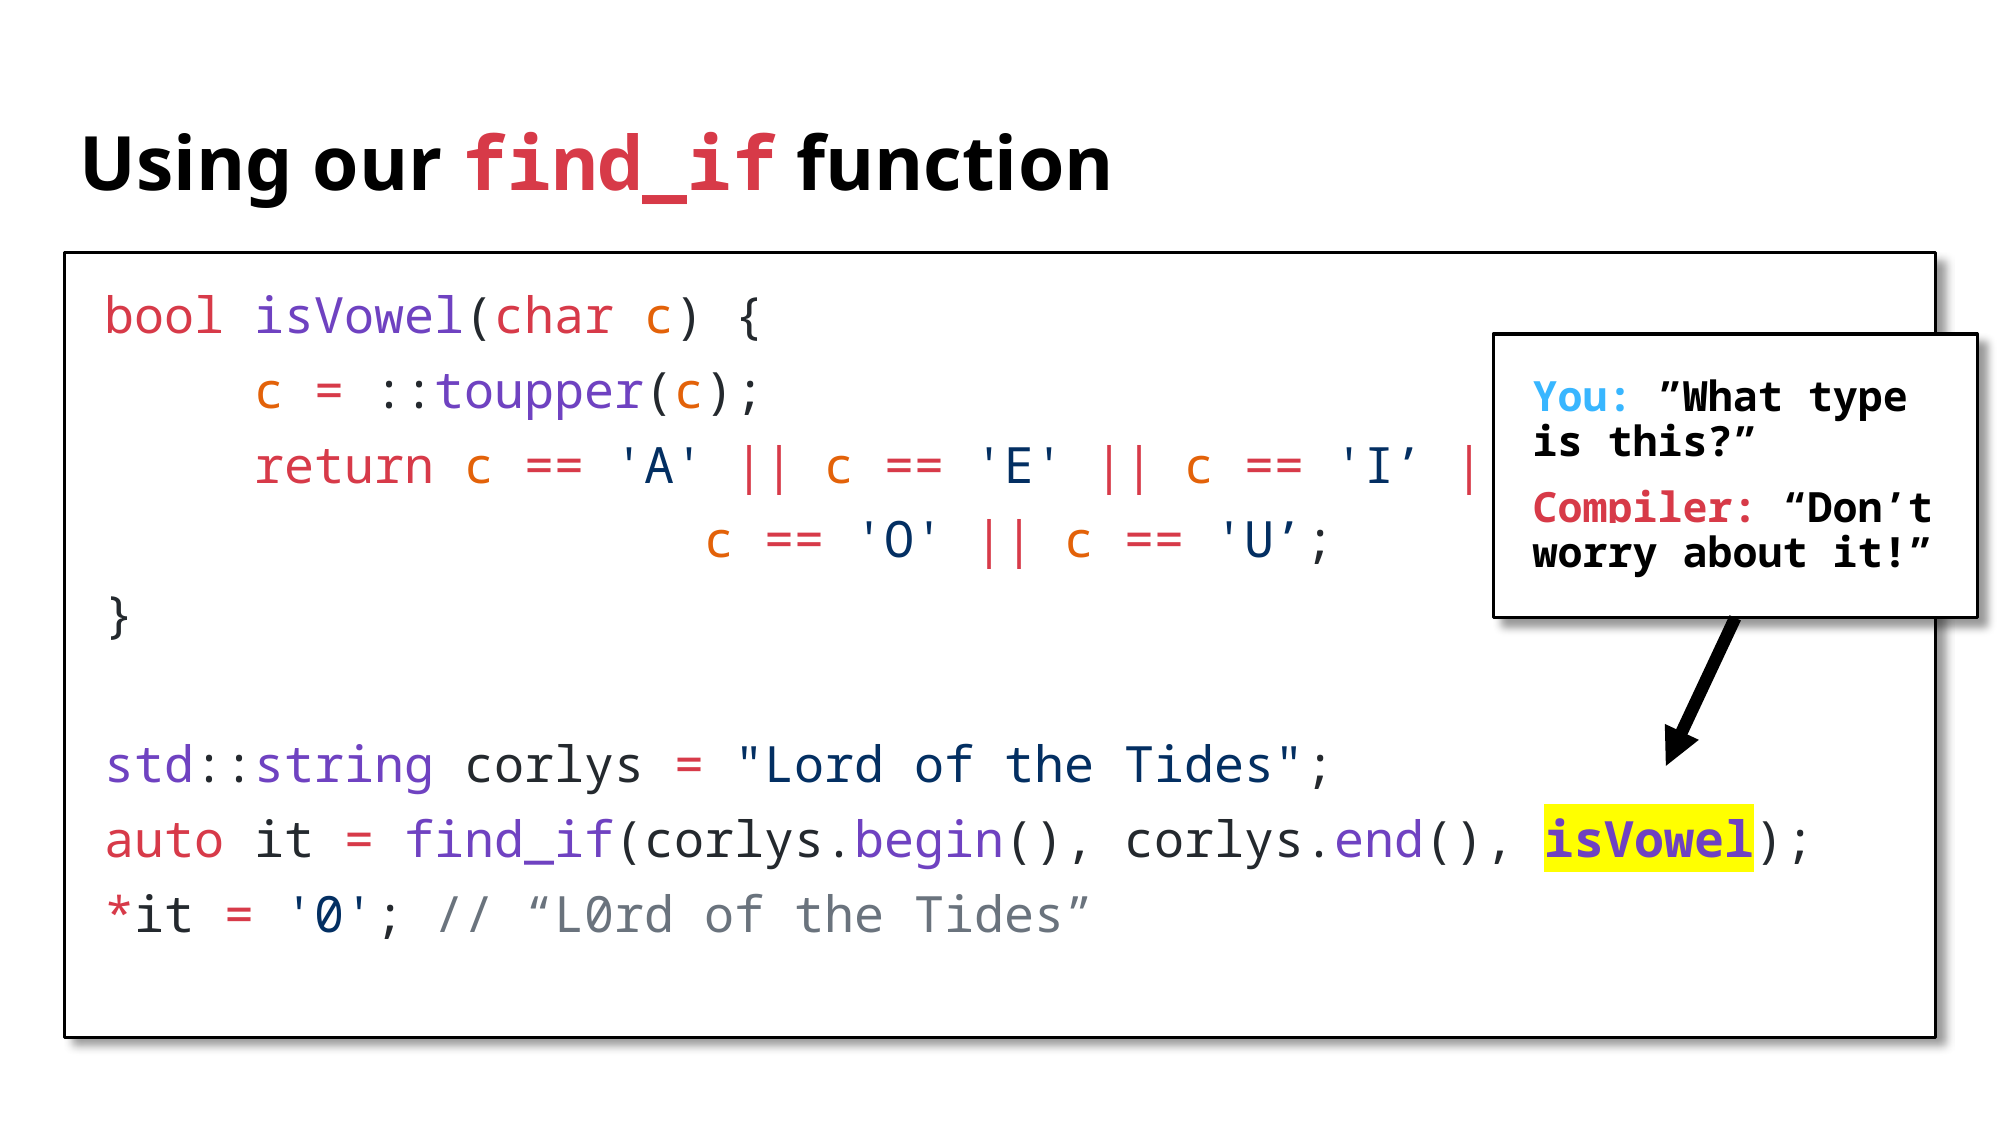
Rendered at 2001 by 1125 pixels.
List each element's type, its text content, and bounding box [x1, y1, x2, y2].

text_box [1665, 617, 1736, 767]
title Using our find_if function [64, 103, 1936, 230]
text_box You: ”What type is this?” Compiler: “Don’t worry about it!” [1493, 334, 1978, 618]
list bool isVowel(char c) { c = ::toupper(c); return c == 'A' || c == 'E' || c == 'I’ || c == 'O' || c == 'U’; } std::string corlys = "Lord of the Tides"; auto it = find_if(corlys.begin(), corlys.end(), isVowel); *it = '0'; // “L0rd of the Tides” [63, 251, 1937, 1039]
